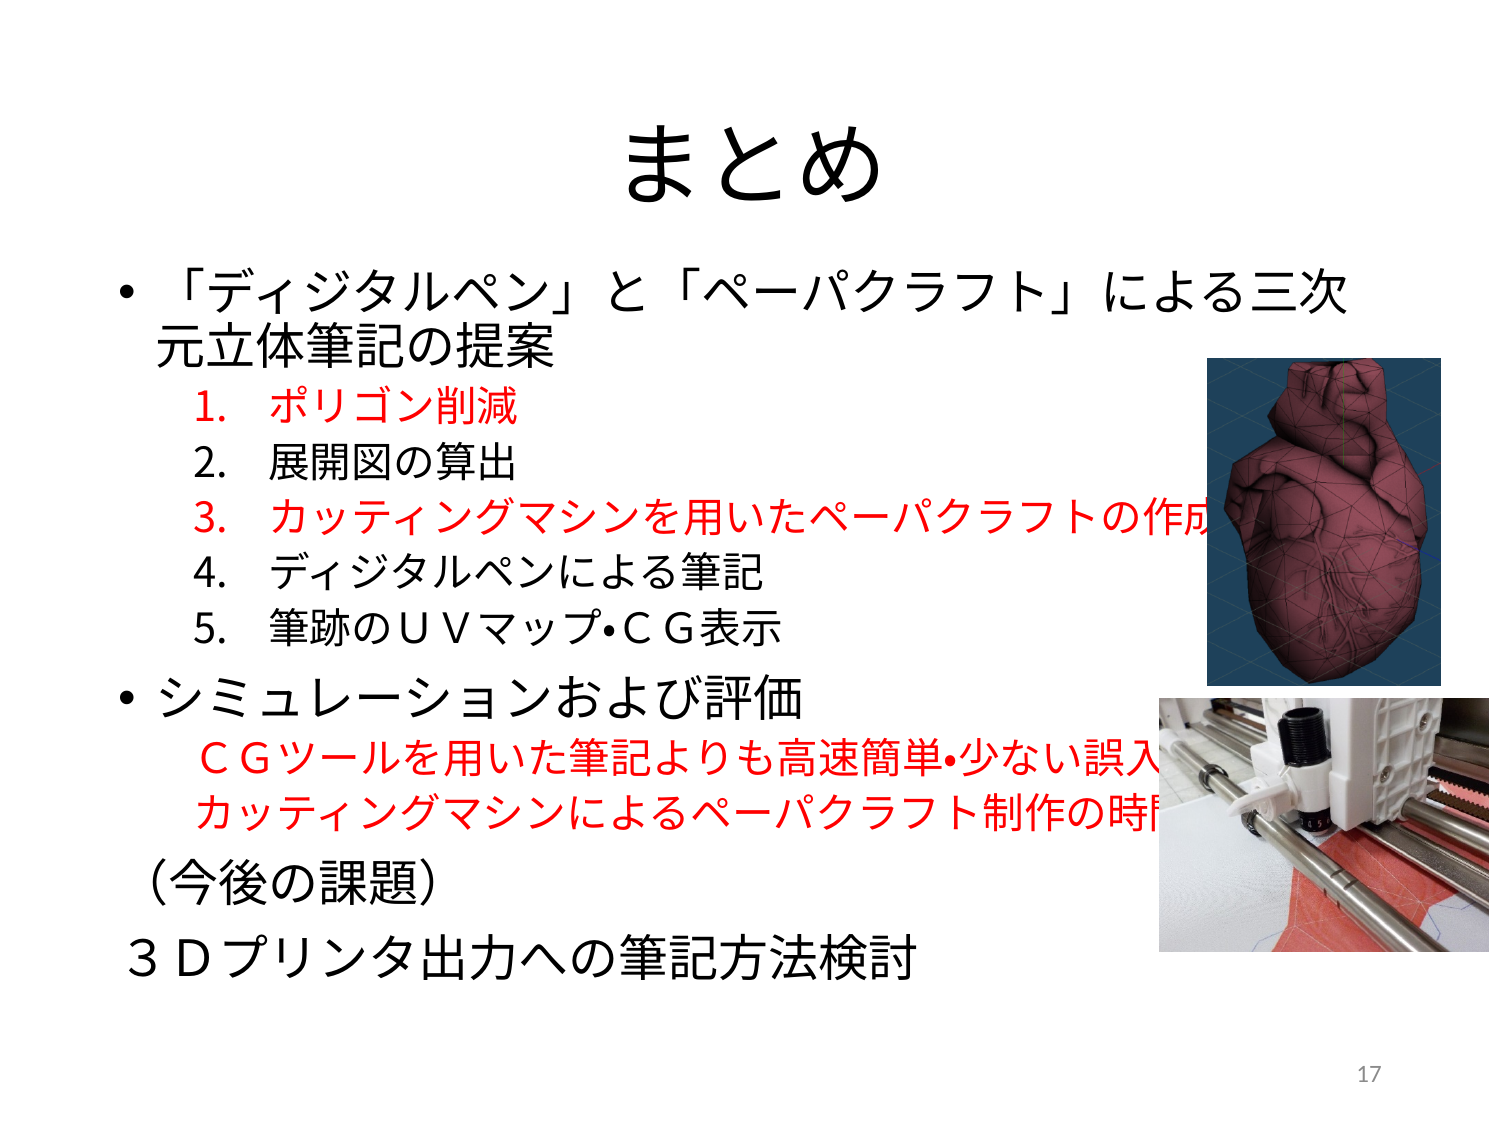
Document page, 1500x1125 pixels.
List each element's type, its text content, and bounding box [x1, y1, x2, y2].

title まとめ [103, 59, 1397, 259]
slide_number 17 [1059, 1042, 1397, 1103]
picture [1207, 358, 1441, 686]
picture [1159, 698, 1489, 952]
list 「ディジタルペン」と「ペーパクラフト」による三次元立体筆記の提案 ポリゴン削減 展開図の算出 カッティングマシンを用いたペーパクラフトの作成 ディジタルペンによる筆記 筆跡のＵＶマップ・ＣＧ表示 シミュレーションおよび評価 ＣＧツールを用いた筆記よりも高速簡単・少ない誤入力 カッティングマシンによるペーパクラフト制作の時間短縮 （今後の課題） ３Ｄプリンタ出力への筆記方法検討 [103, 259, 1397, 974]
